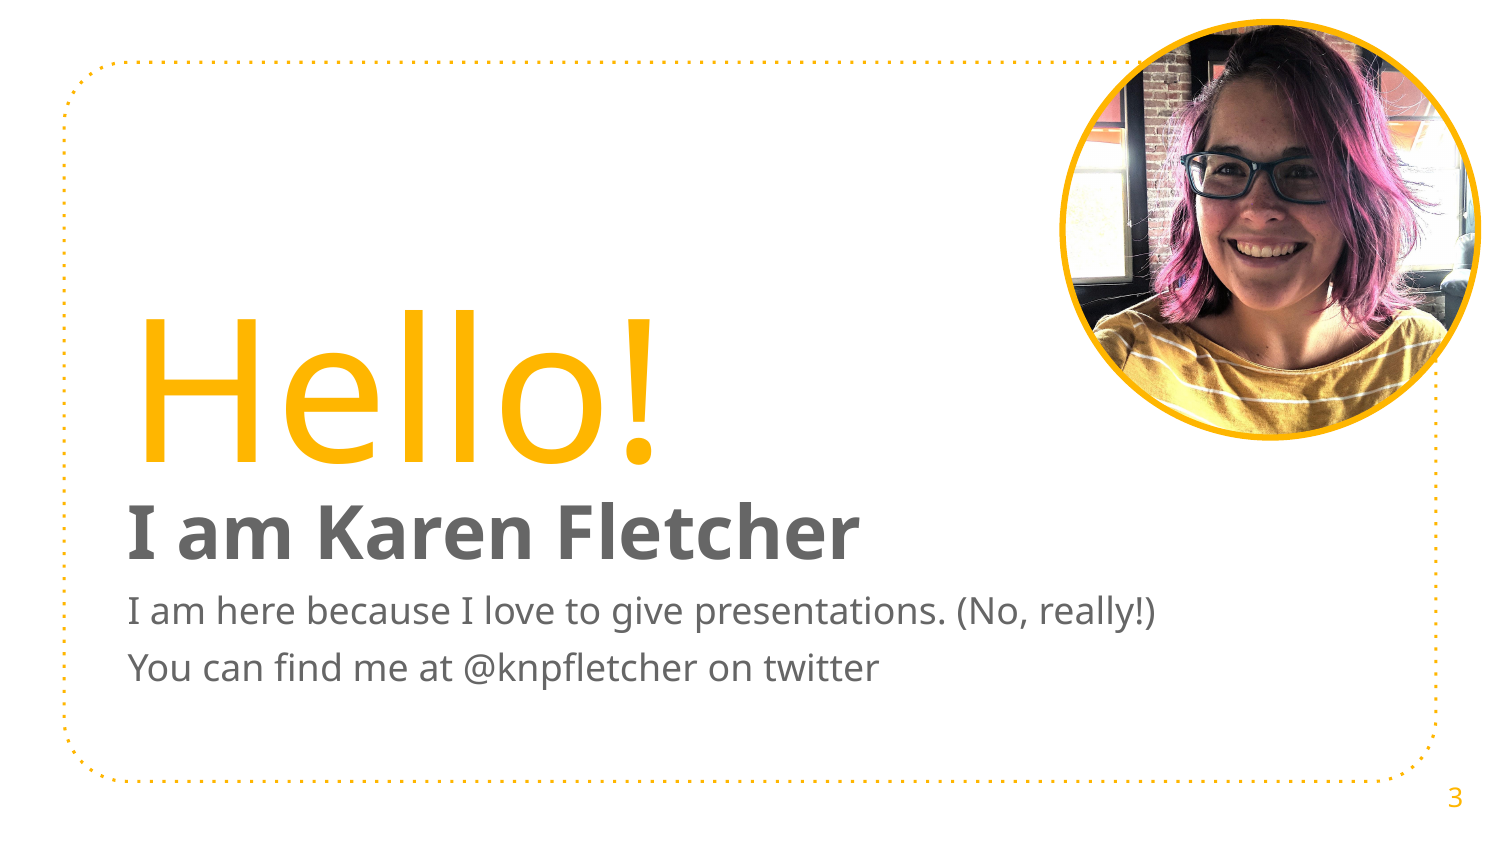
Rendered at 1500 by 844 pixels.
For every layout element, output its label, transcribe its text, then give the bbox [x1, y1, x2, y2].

picture [1062, 21, 1479, 438]
slide_number ‹#› [1411, 753, 1500, 844]
subtitle I am Karen Fletcher I am here because I love to give presentations. (No, really!) You can find me at @knpfletcher on twitter [112, 469, 1195, 786]
title Hello! [112, 247, 1057, 438]
